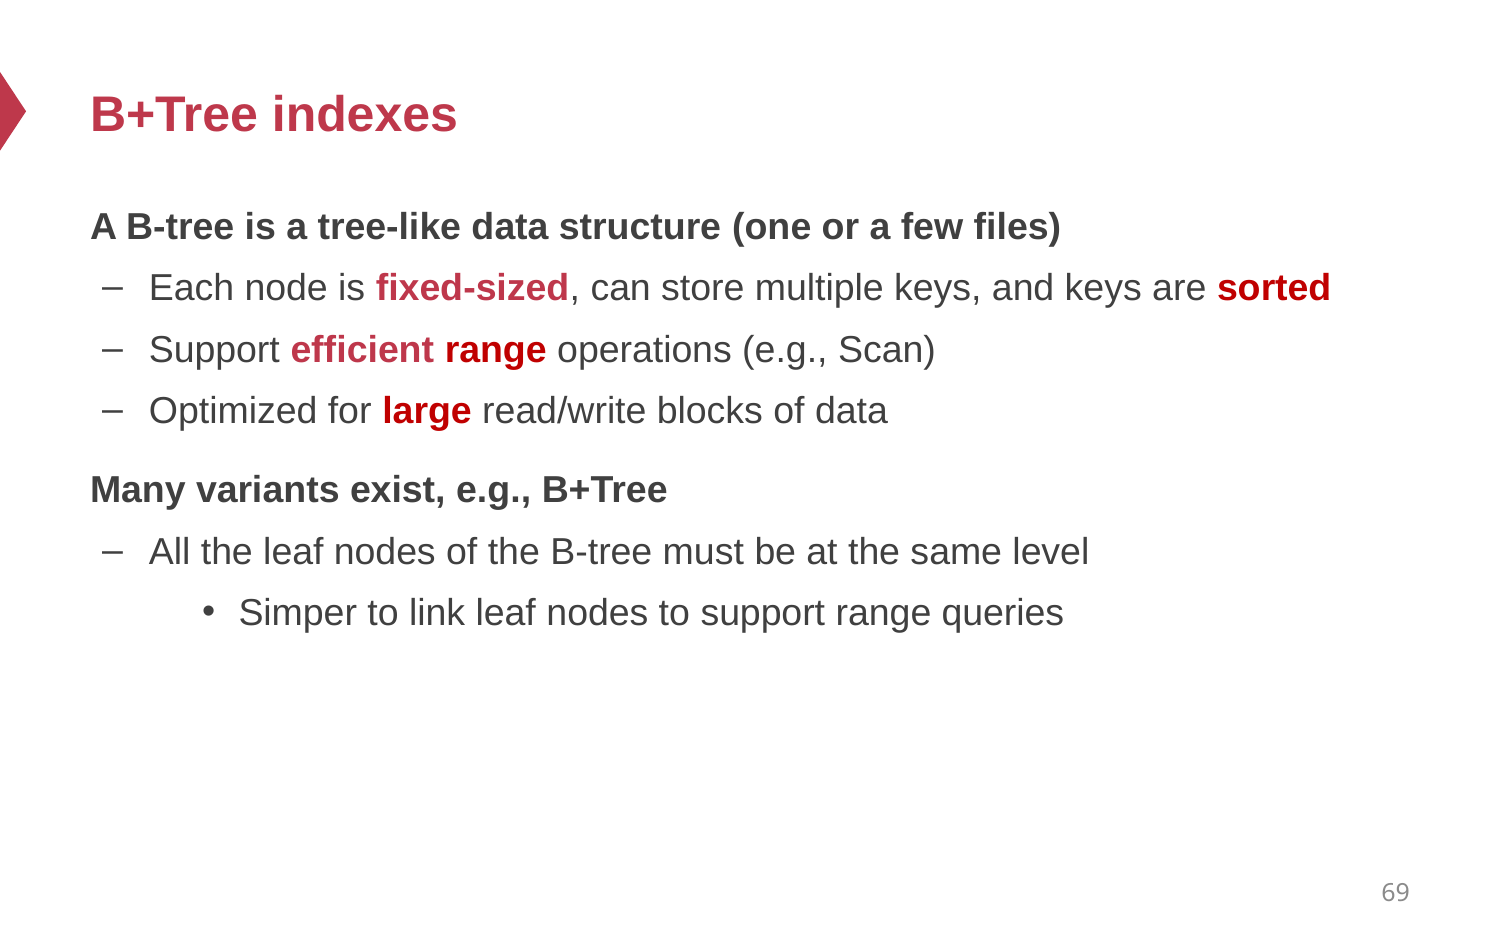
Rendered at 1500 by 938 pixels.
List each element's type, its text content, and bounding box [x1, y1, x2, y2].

title B+Tree indexes [75, 37, 1425, 185]
slide_number 69 [1074, 868, 1425, 919]
list A B-tree is a tree-like data structure (one or a few files) Each node is fixed-sized, can store multiple keys, and keys are sorted Support efficient range operations (e.g., Scan) Optimized for large read/write blocks of data Many variants exist, e.g., B+Tree All the leaf nodes of the B-tree must be at the same level Simper to link leaf nodes to support range queries [75, 185, 1425, 804]
